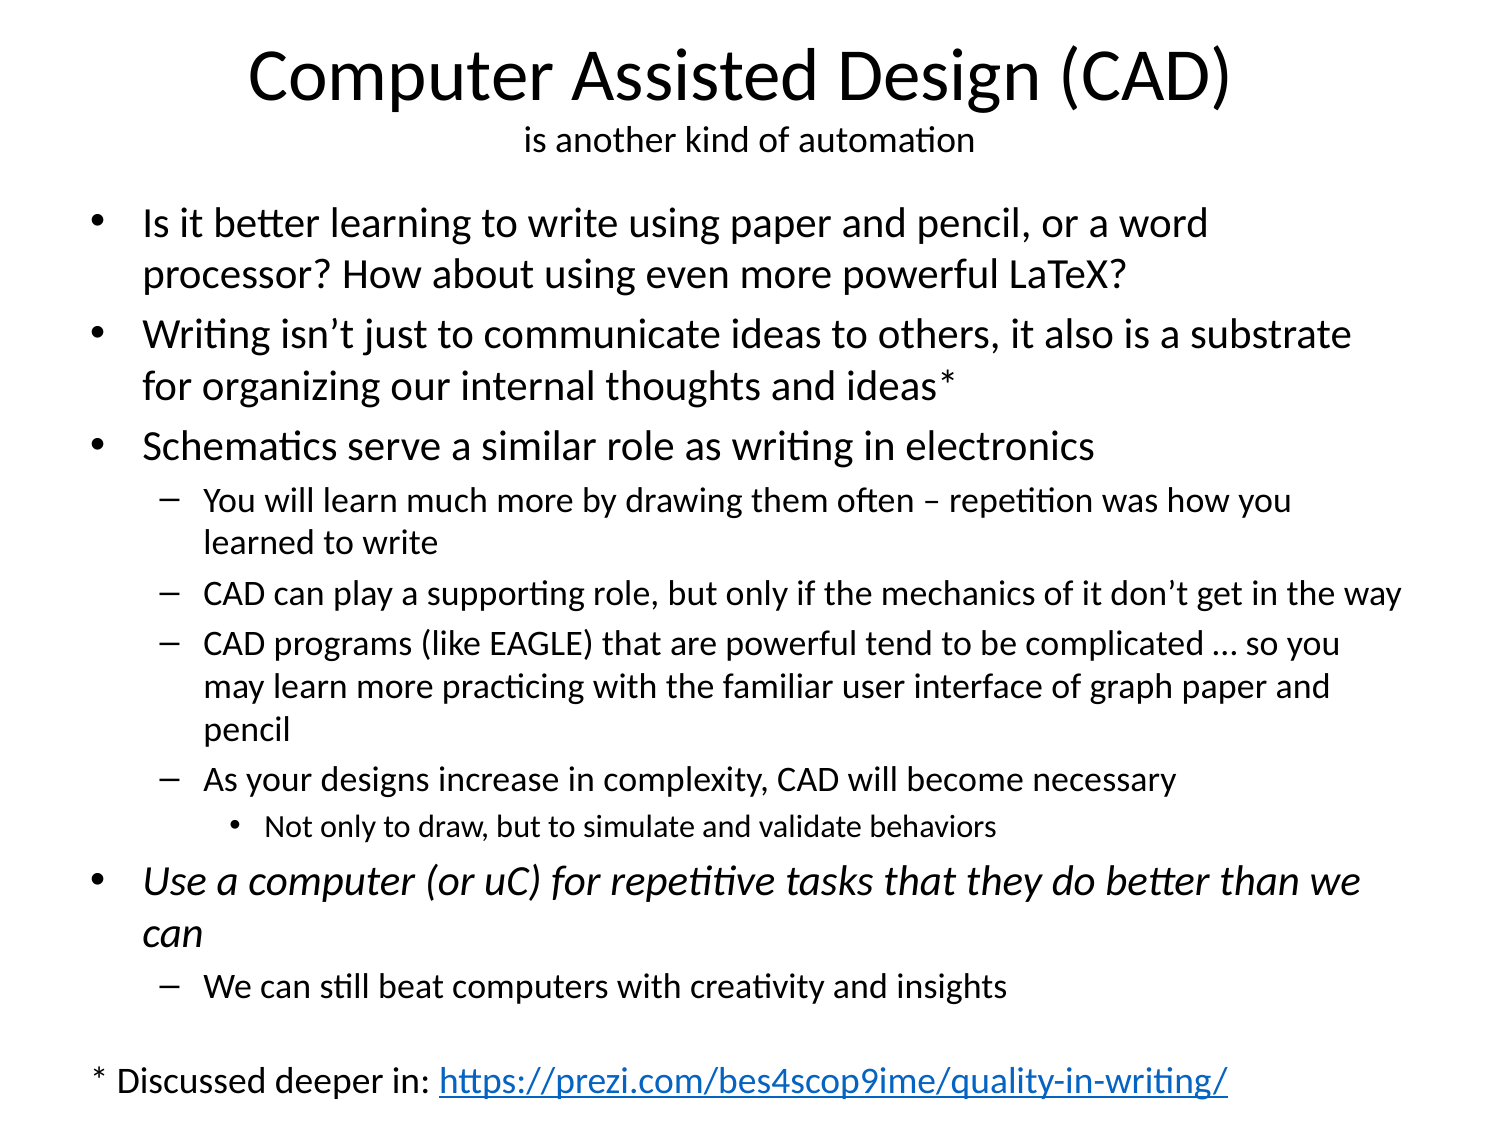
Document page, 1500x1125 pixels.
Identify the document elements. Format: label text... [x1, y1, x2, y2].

text_box * Discussed deeper in: https://prezi.com/bes4scop9ime/quality-in-writing/ [74, 1048, 1438, 1108]
title Computer Assisted Design (CAD) is another kind of automation [75, 0, 1425, 186]
list Is it better learning to write using paper and pencil, or a word processor? How about using even more powerful LaTeX? Writing isn’t just to communicate ideas to others, it also is a substrate for organizing our internal thoughts and ideas* Schematics serve a similar role as writing in electronics You will learn much more by drawing them often – repetition was how you learned to write CAD can play a supporting role, but only if the mechanics of it don’t get in the way CAD programs (like EAGLE) that are powerful tend to be complicated … so you may learn more practicing with the familiar user interface of graph paper and pencil As your designs increase in complexity, CAD will become necessary Not only to draw, but to simulate and validate behaviors Use a computer (or uC) for repetitive tasks that they do better than we can We can still beat computers with creativity and insights [75, 186, 1425, 1029]
